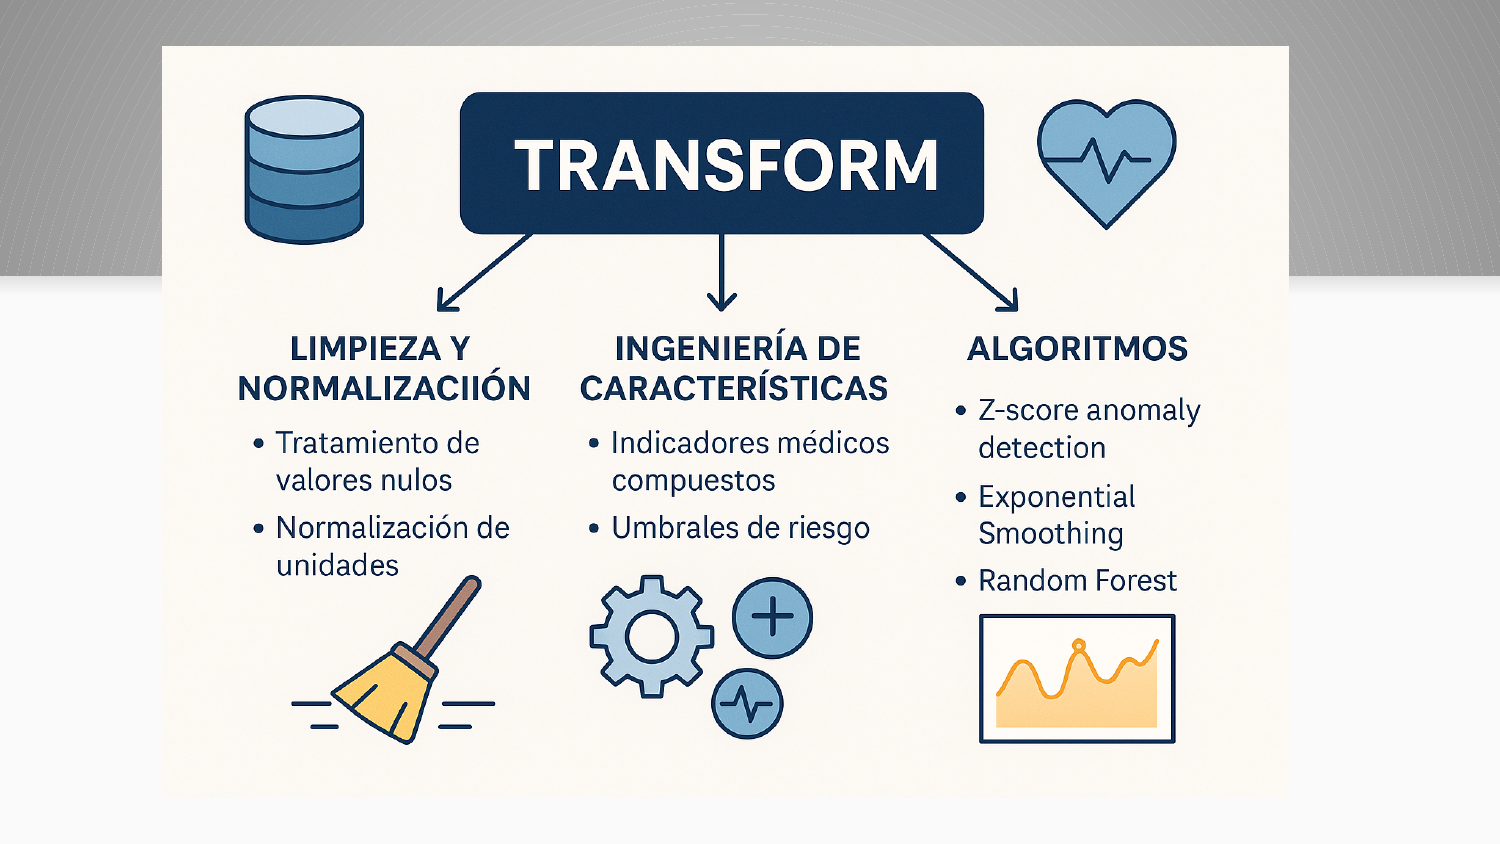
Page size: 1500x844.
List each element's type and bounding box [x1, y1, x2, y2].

picture [162, 46, 1289, 798]
